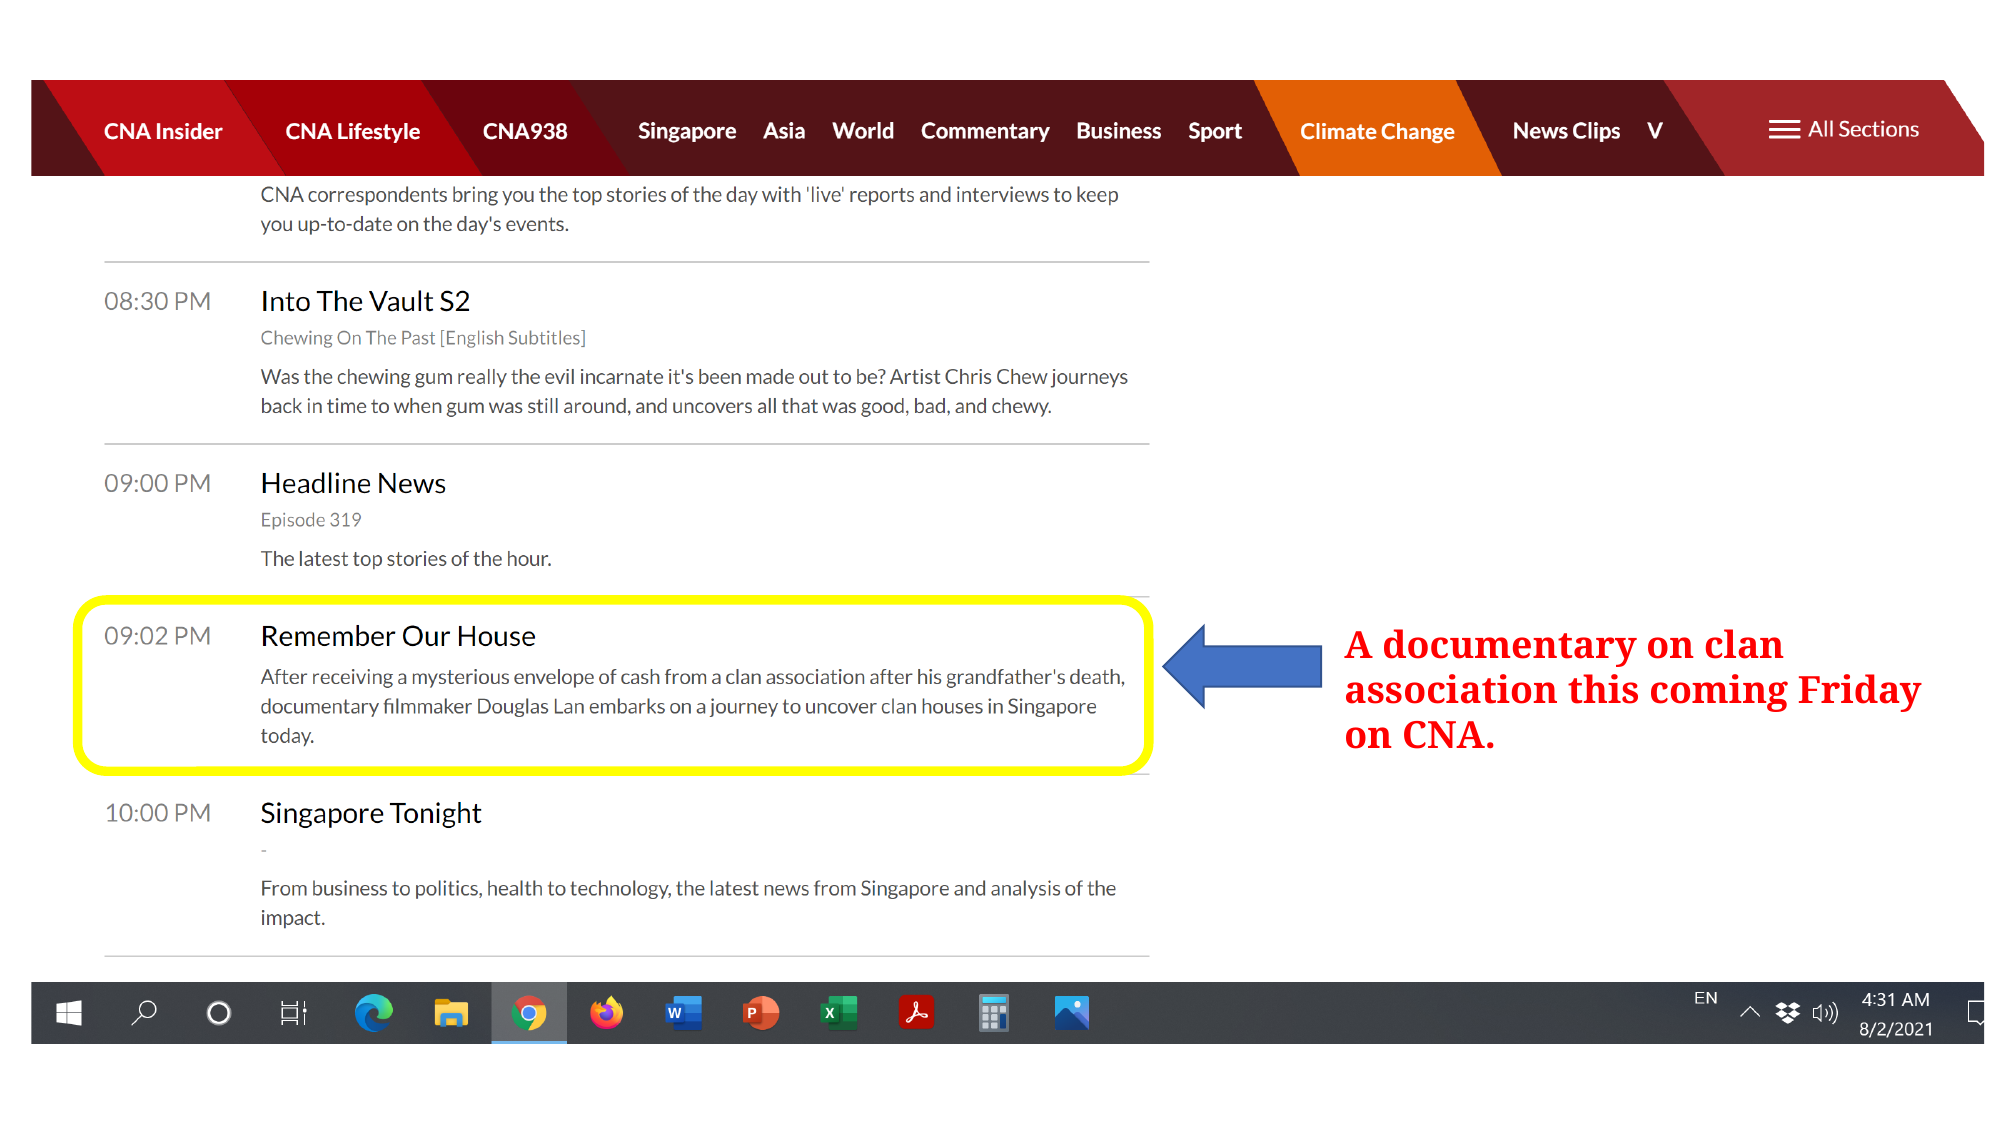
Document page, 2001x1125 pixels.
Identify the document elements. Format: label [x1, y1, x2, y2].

picture [31, 80, 1985, 1044]
